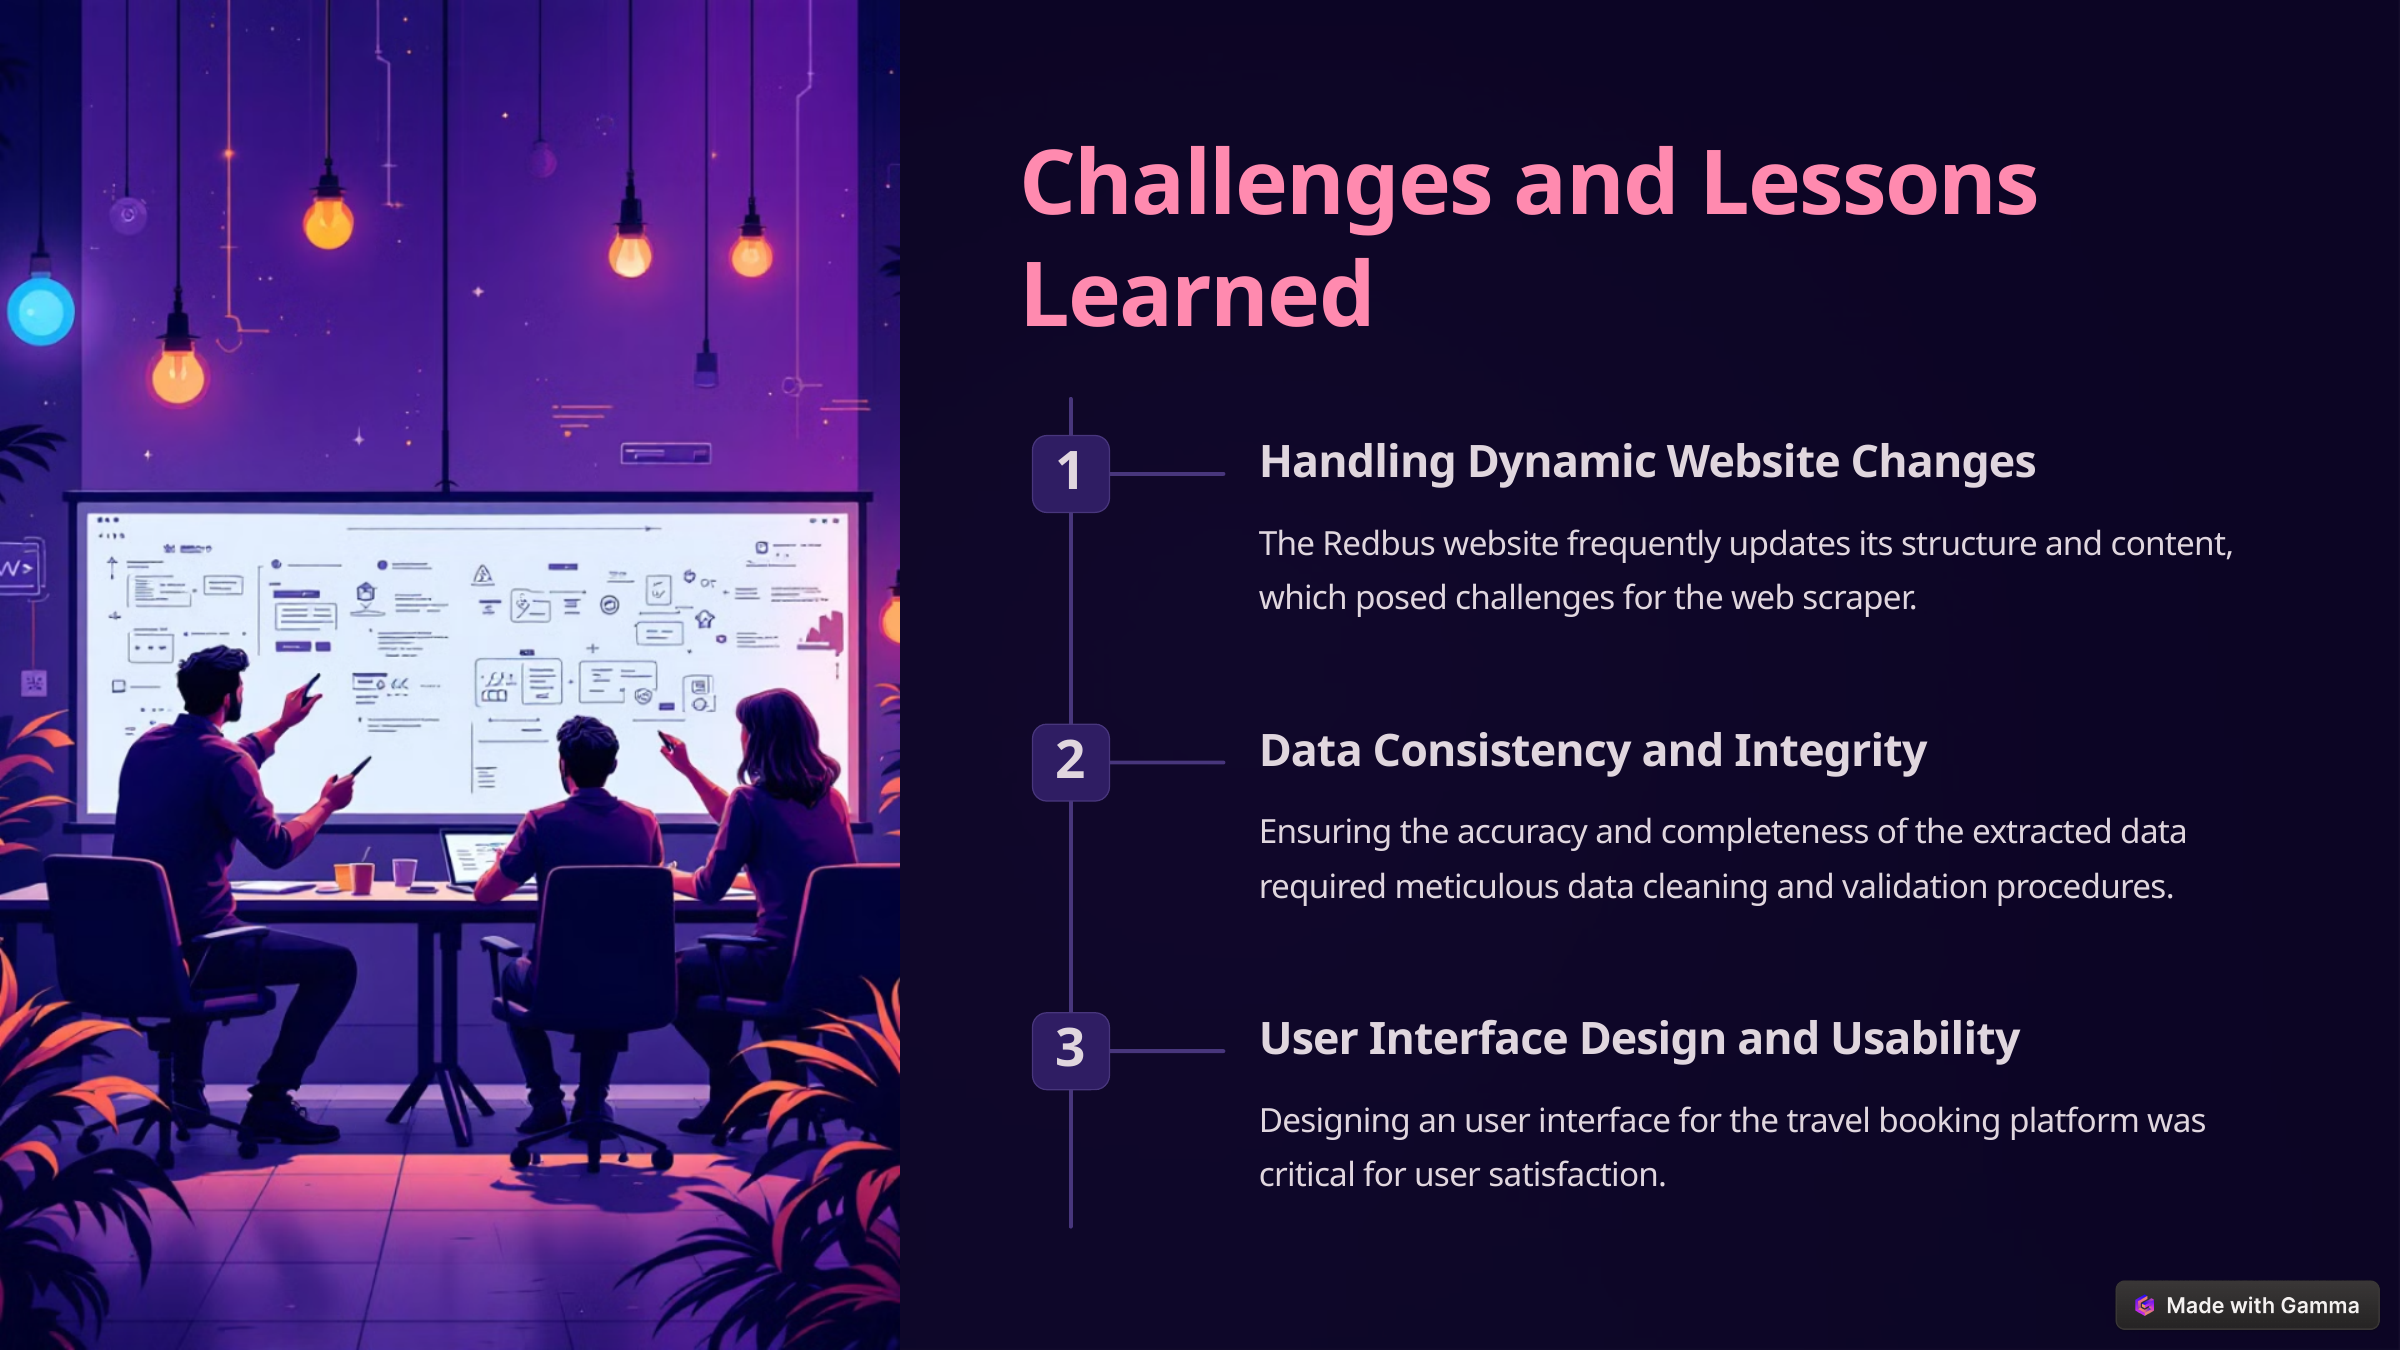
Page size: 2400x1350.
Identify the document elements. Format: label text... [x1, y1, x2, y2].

text_box [1110, 1049, 1226, 1054]
text_box [1032, 435, 1110, 513]
text_box [1069, 802, 1073, 1012]
picture [2106, 1271, 2389, 1339]
text_box Designing an user interface for the travel booking platform was critical for user satisfaction. [1259, 1085, 2281, 1195]
text_box Ensuring the accuracy and completeness of the extracted data required meticulous data cleaning and validation procedures. [1259, 796, 2281, 906]
text_box [1032, 724, 1110, 802]
text_box [1069, 513, 1073, 724]
text_box Challenges and Lessons Learned [1019, 121, 2281, 346]
text_box Handling Dynamic Website Changes [1258, 431, 1976, 488]
text_box 1 [1059, 446, 1082, 501]
text_box Data Consistency and Integrity [1259, 719, 1867, 776]
text_box [1110, 472, 1226, 476]
text_box 3 [1056, 1024, 1086, 1078]
text_box 2 [1056, 735, 1086, 790]
text_box [1032, 1012, 1110, 1090]
text_box [1069, 396, 1073, 435]
text_box [1069, 1090, 1073, 1229]
text_box [1110, 760, 1226, 765]
picture [0, 0, 900, 1350]
text_box User Interface Design and Usability [1258, 1008, 1956, 1065]
text_box The Redbus website frequently updates its structure and content, which posed challenges for the web scraper. [1259, 507, 2281, 618]
